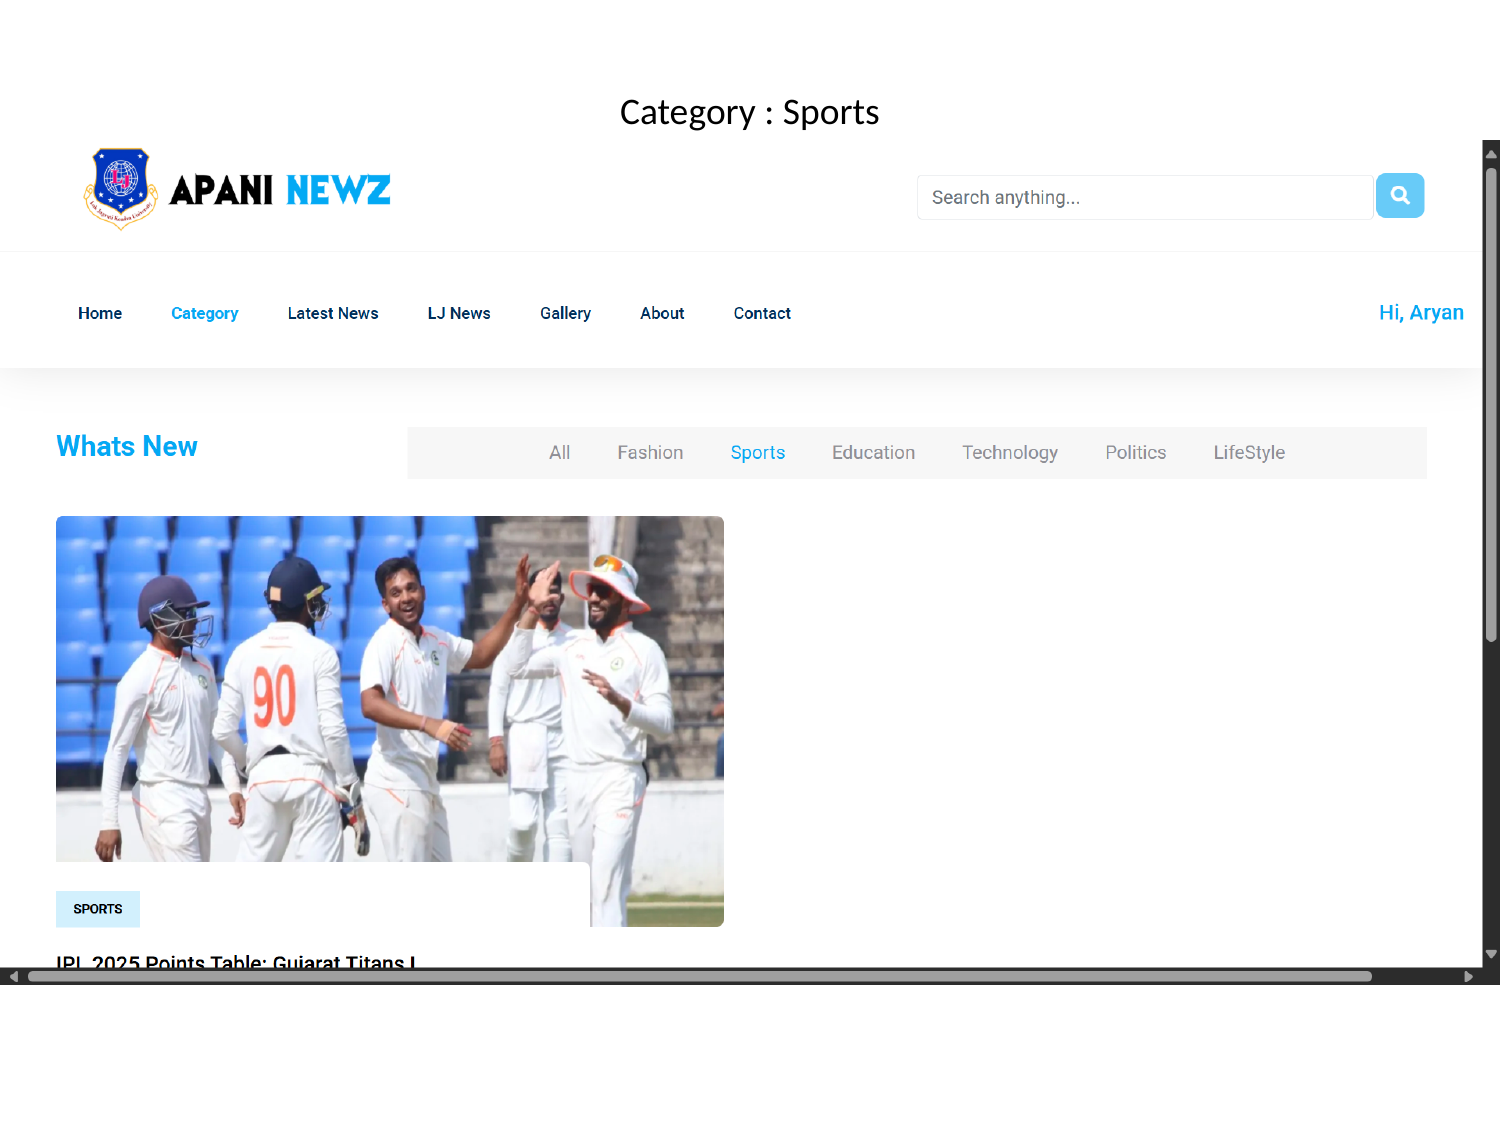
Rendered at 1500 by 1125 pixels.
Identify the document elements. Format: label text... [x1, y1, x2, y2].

picture [0, 140, 1500, 985]
text_box Category : Sports [605, 79, 895, 138]
